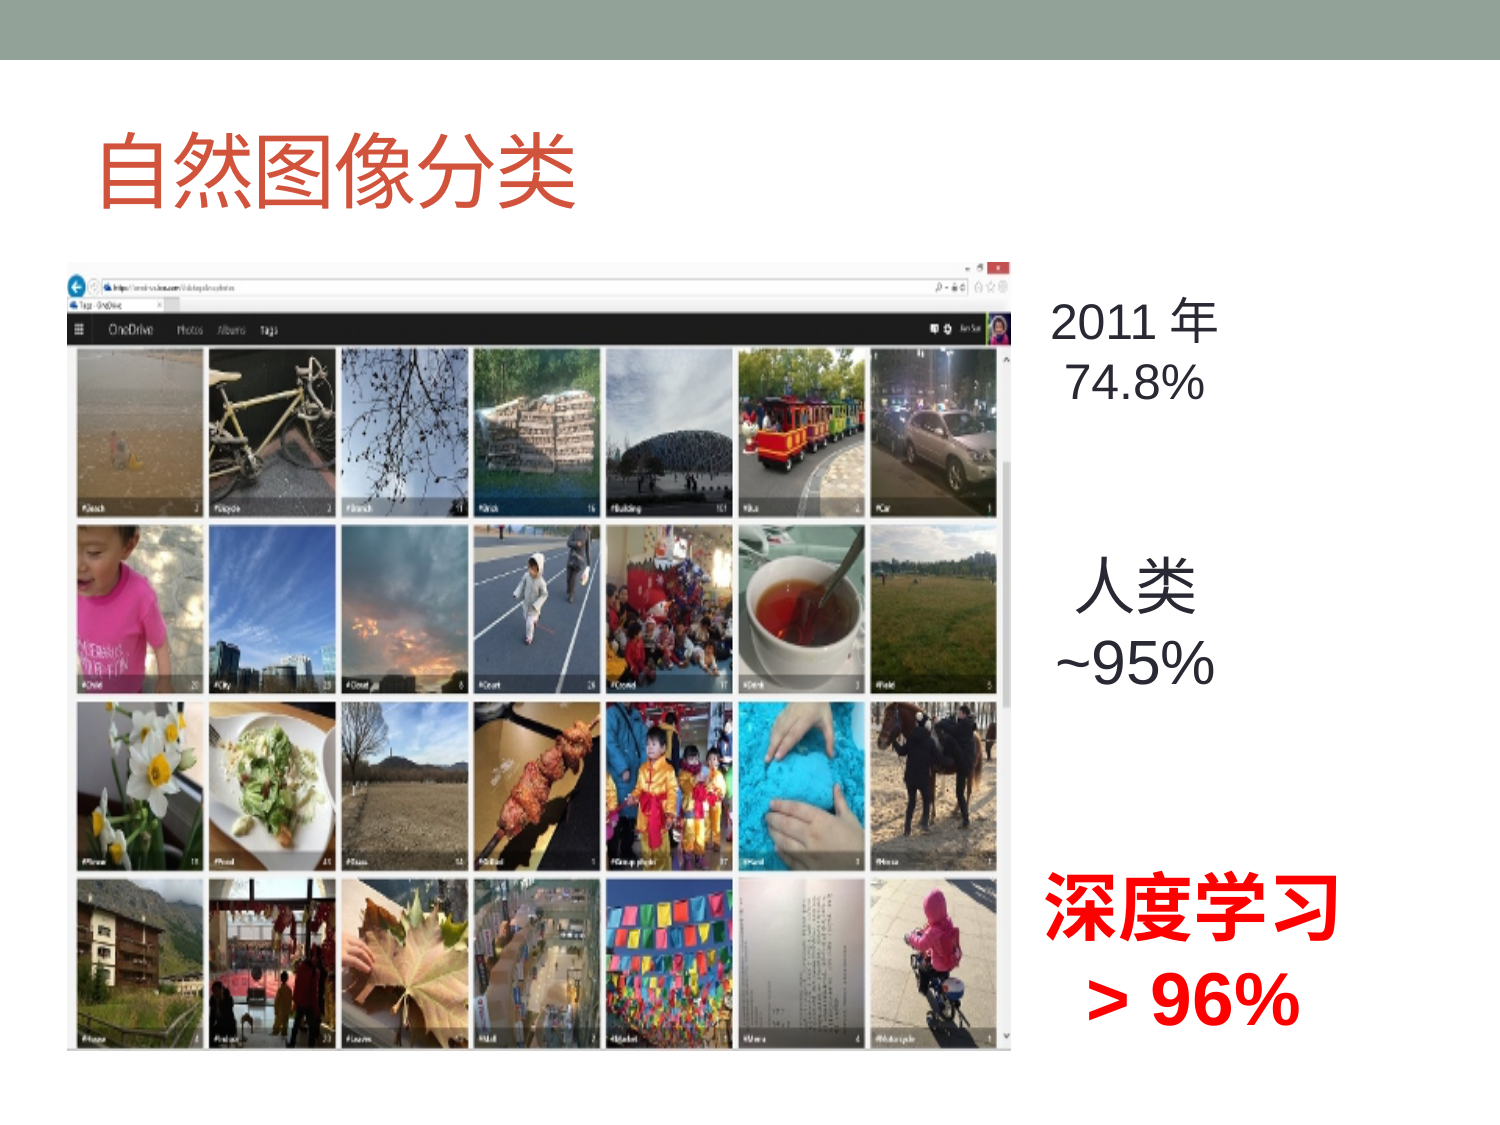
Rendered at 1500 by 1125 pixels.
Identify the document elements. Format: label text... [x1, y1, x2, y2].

picture [66, 262, 1012, 1051]
text_box 人类 ~95% [1040, 540, 1232, 705]
text_box 深度学习 > 96% [1028, 853, 1359, 1048]
text_box 2011年 74.8% [1035, 282, 1235, 417]
title 自然图像分类 [75, 87, 1425, 250]
